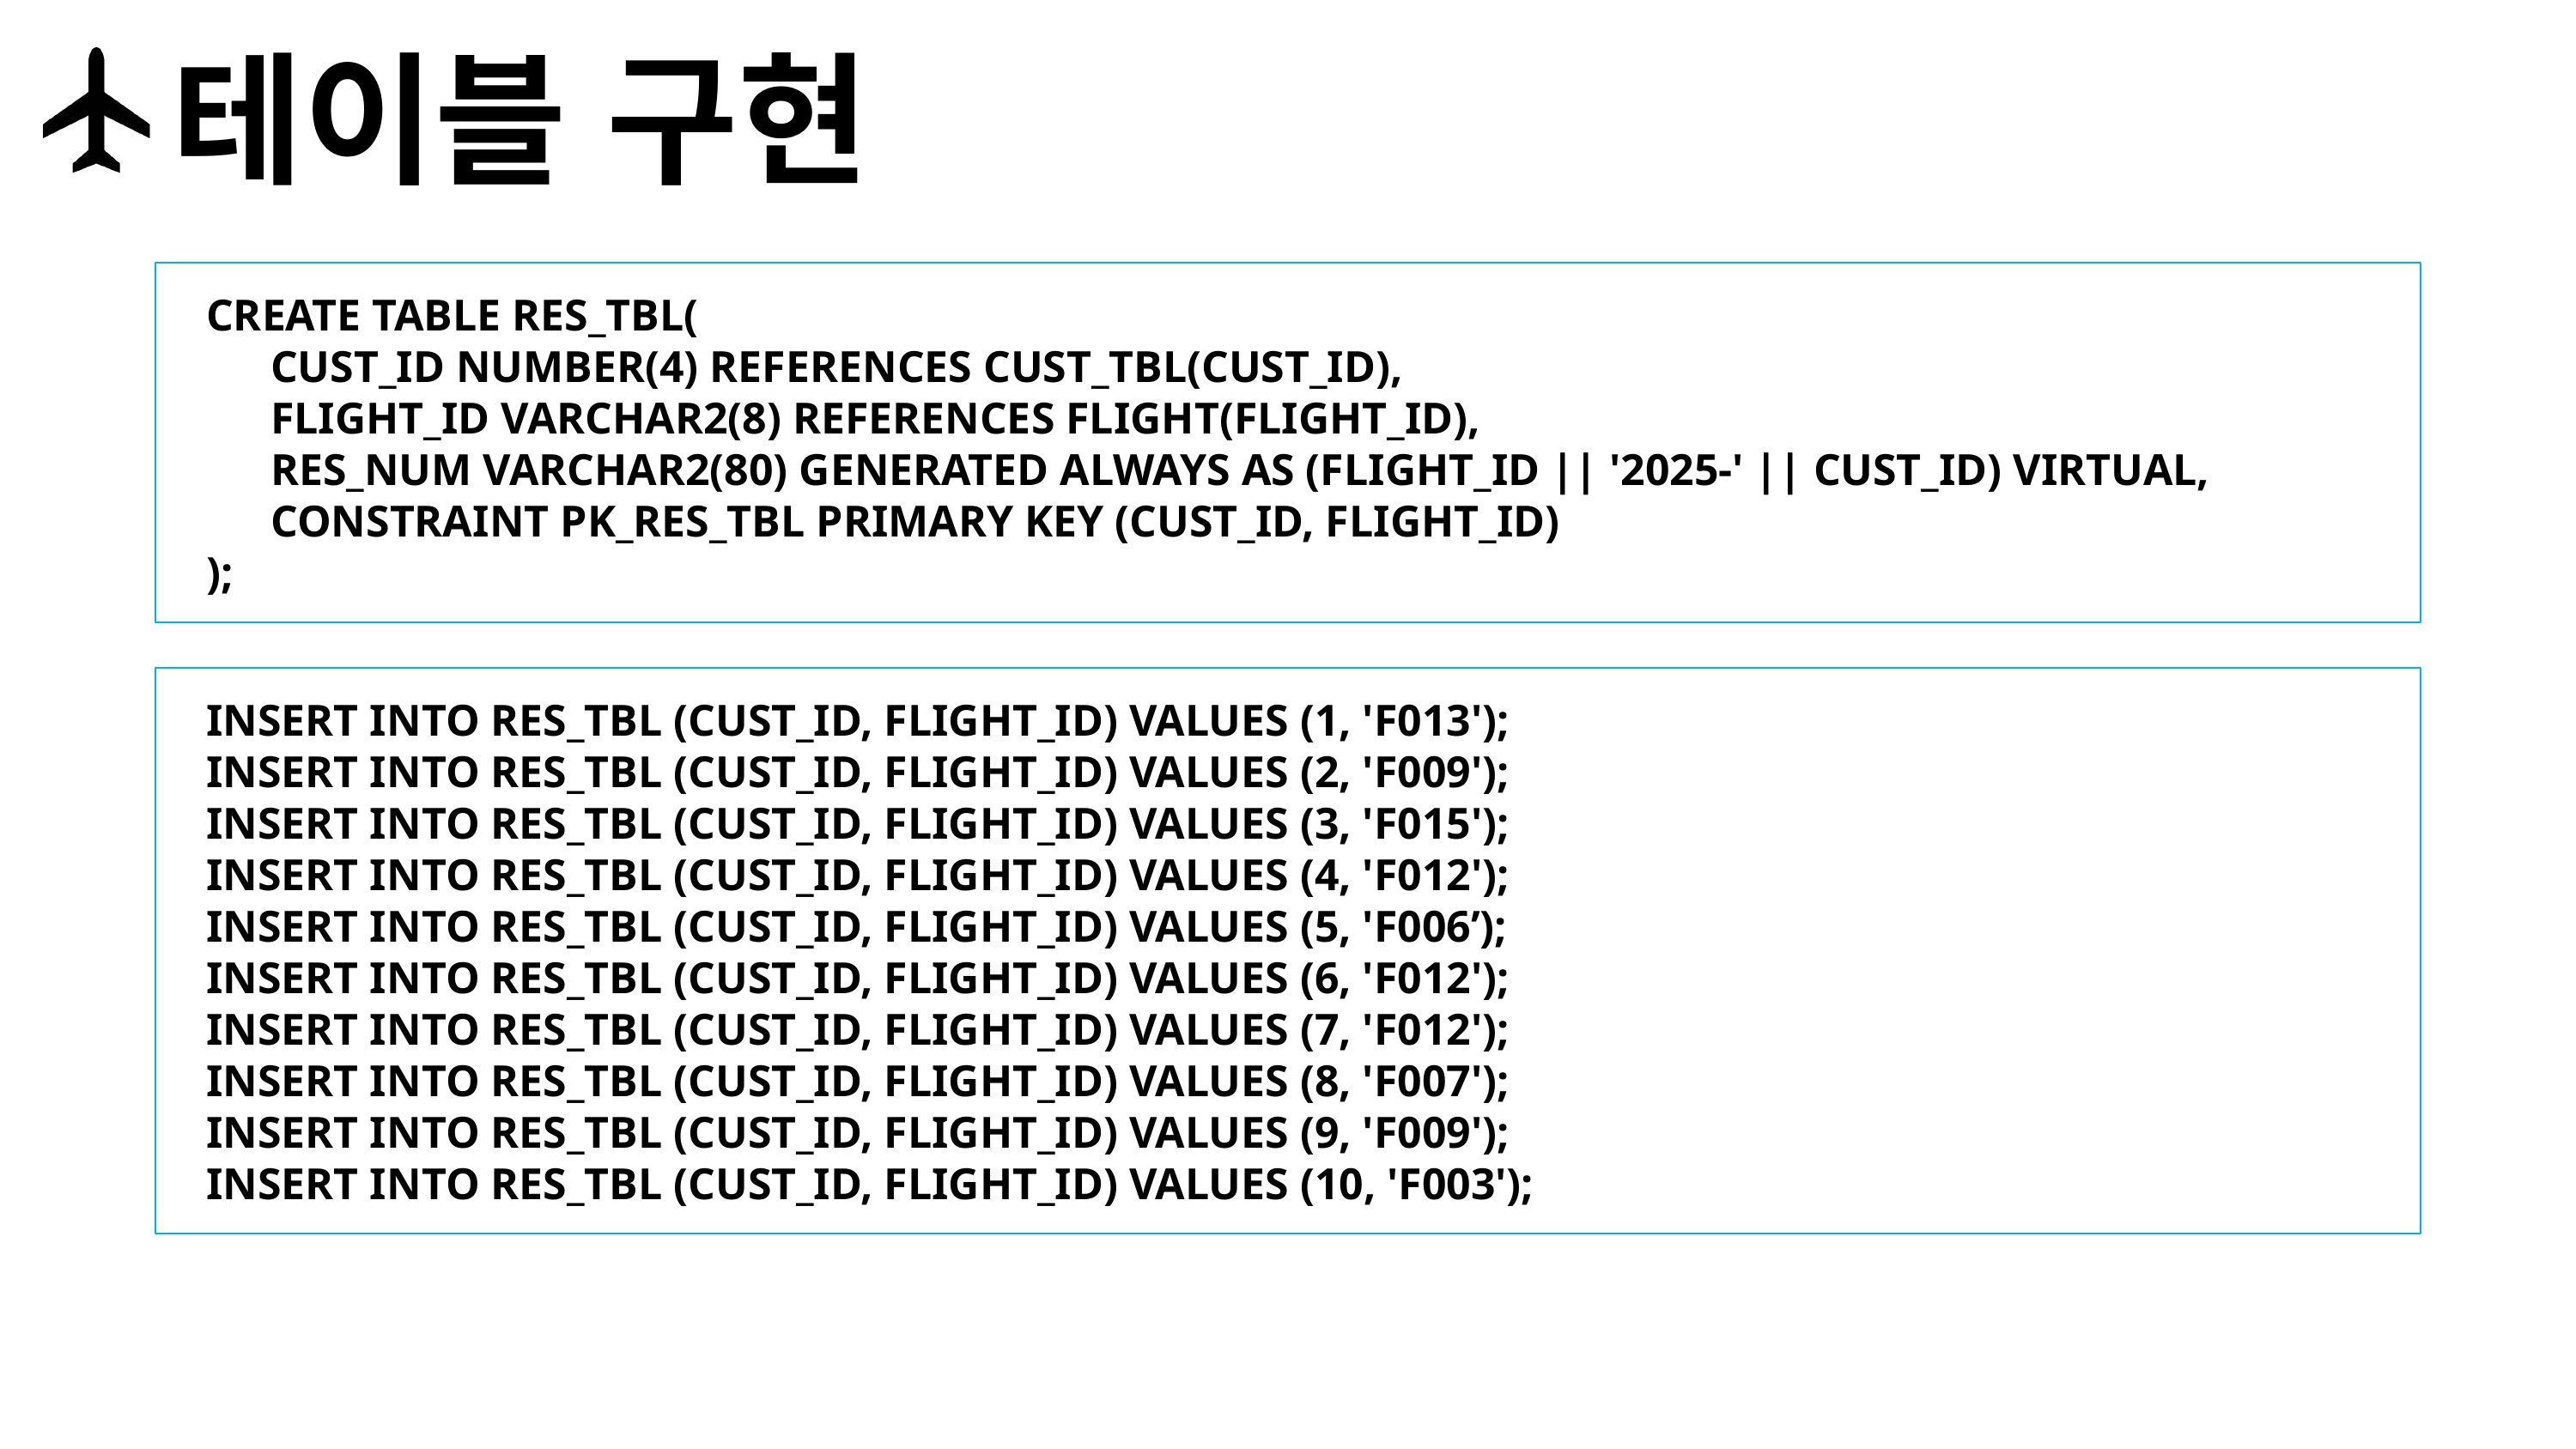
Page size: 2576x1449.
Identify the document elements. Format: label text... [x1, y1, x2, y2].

picture [21, 34, 173, 186]
text_box CREATE TABLE RES_TBL( CUST_ID NUMBER(4) REFERENCES CUST_TBL(CUST_ID), FLIGHT_ID VARCHAR2(8) REFERENCES FLIGHT(FLIGHT_ID), RES_NUM VARCHAR2(80) GENERATED ALWAYS AS (FLIGHT_ID || '2025-' || CUST_ID) VIRTUAL, CONSTRAINT PK_RES_TBL PRIMARY KEY (CUST_ID, FLIGHT_ID) ); [155, 263, 2421, 623]
text_box 테이블 구현 [171, 58, 1038, 259]
text_box INSERT INTO RES_TBL (CUST_ID, FLIGHT_ID) VALUES (1, 'F013'); INSERT INTO RES_TBL (CUST_ID, FLIGHT_ID) VALUES (2, 'F009'); INSERT INTO RES_TBL (CUST_ID, FLIGHT_ID) VALUES (3, 'F015'); INSERT INTO RES_TBL (CUST_ID, FLIGHT_ID) VALUES (4, 'F012'); INSERT INTO RES_TBL (CUST_ID, FLIGHT_ID) VALUES (5, 'F006’); INSERT INTO RES_TBL (CUST_ID, FLIGHT_ID) VALUES (6, 'F012'); INSERT INTO RES_TBL (CUST_ID, FLIGHT_ID) VALUES (7, 'F012'); INSERT INTO RES_TBL (CUST_ID, FLIGHT_ID) VALUES (8, 'F007'); INSERT INTO RES_TBL (CUST_ID, FLIGHT_ID) VALUES (9, 'F009'); INSERT INTO RES_TBL (CUST_ID, FLIGHT_ID) VALUES (10, 'F003'); [155, 668, 2421, 1234]
